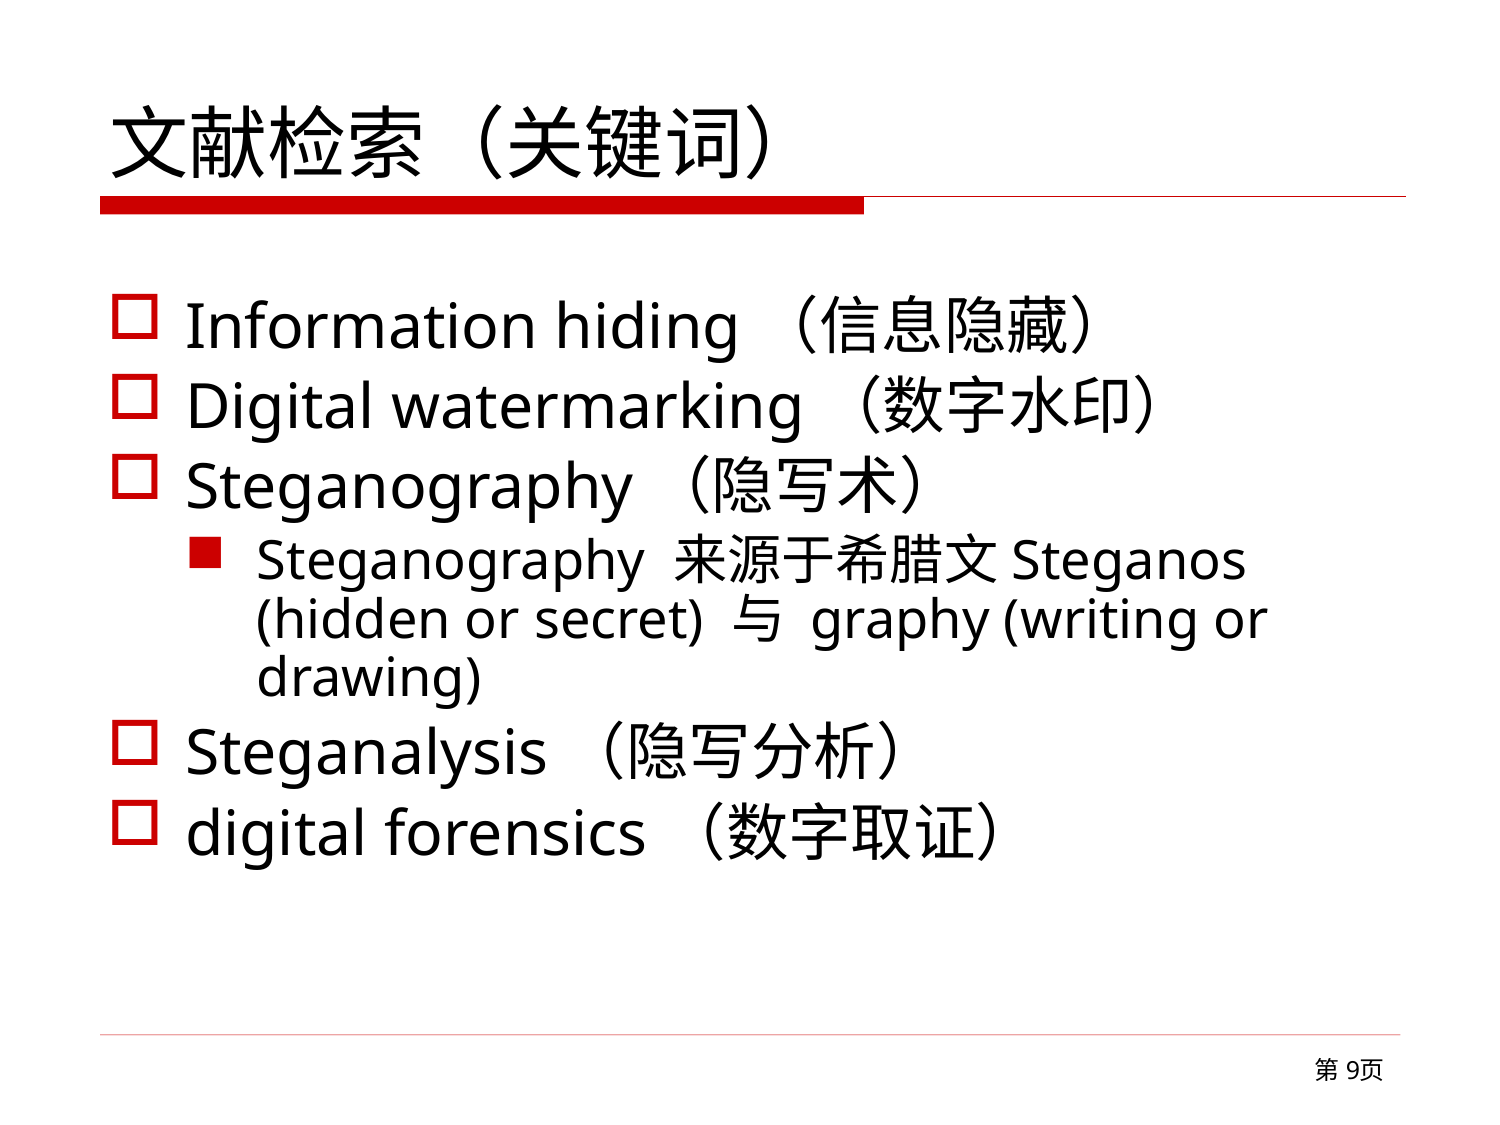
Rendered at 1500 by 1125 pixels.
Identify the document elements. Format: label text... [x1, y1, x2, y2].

title 文献检索（关键词） [94, 50, 1407, 197]
list Information hiding（信息隐藏） Digital watermarking（数字水印） Steganography（隐写术） Steganography 来源于希腊文Steganos (hidden or secret) 与 graphy (writing or drawing) Steganalysis（隐写分析） digital forensics（数字取证） [92, 287, 1406, 988]
slide_number [1074, 1046, 1401, 1103]
